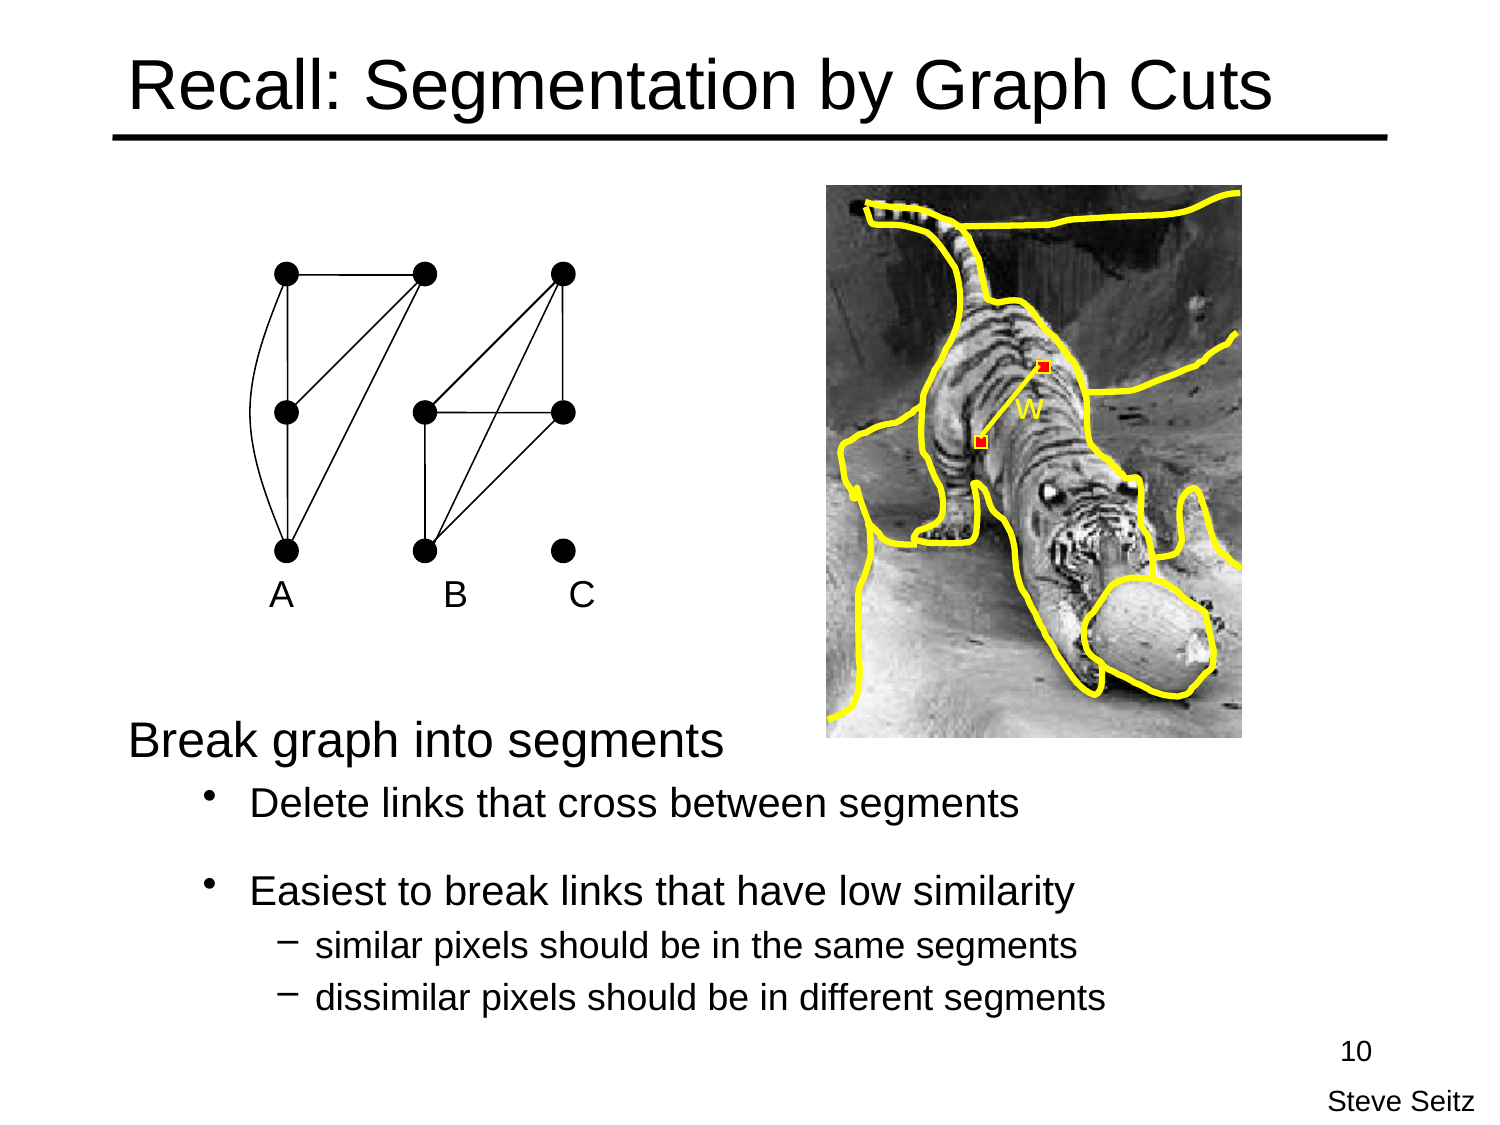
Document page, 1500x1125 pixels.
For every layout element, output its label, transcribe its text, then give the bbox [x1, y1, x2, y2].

text_box [413, 400, 437, 424]
list Break graph into segments Delete links that cross between segments Easiest to break links that have low similarity similar pixels should be in the same segments dissimilar pixels should be in different segments [112, 699, 1400, 1038]
text_box [551, 262, 575, 286]
title Recall: Segmentation by Graph Cuts [112, 12, 1388, 150]
text_box [288, 275, 298, 286]
text_box [249, 275, 288, 551]
slide_number 10 [1074, 1024, 1388, 1101]
text_box [288, 401, 299, 424]
text_box [274, 262, 299, 285]
text_box [413, 262, 437, 286]
text_box [274, 539, 299, 562]
text_box C [553, 562, 611, 623]
text_box A [254, 562, 310, 623]
text_box Steve Seitz [1312, 1074, 1500, 1125]
text_box [551, 400, 575, 424]
text_box [413, 539, 437, 563]
text_box B [428, 562, 484, 623]
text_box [824, 185, 1243, 738]
text_box [551, 539, 575, 562]
